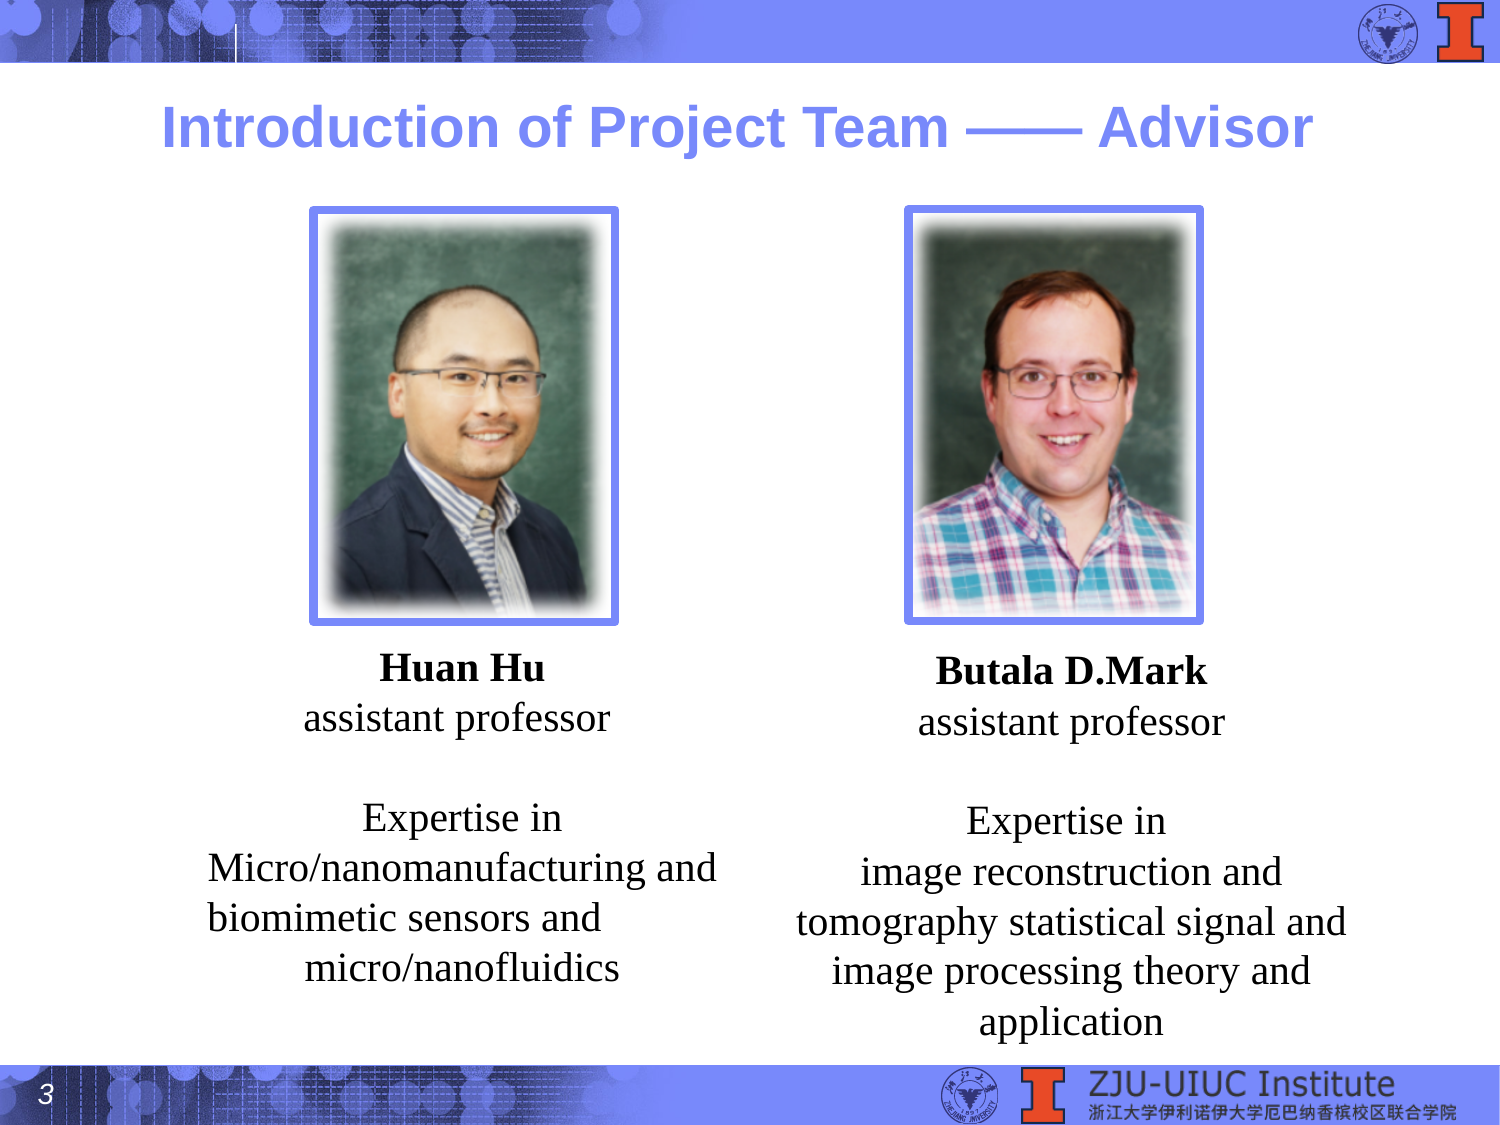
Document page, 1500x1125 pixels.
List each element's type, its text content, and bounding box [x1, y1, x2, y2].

text_box Butala D.Mark assistant professor Expertise in image reconstruction and tomography statistical signal and image processing theory and application [761, 635, 1382, 1051]
picture [0, 0, 1500, 64]
picture [0, 1066, 1500, 1125]
picture [315, 209, 610, 623]
picture [904, 209, 1201, 623]
text_box [607, 208, 617, 624]
text_box Huan Hu assistant professor Expertise in Micro/nanomanufacturing and biomimetic sensors and micro/nanofluidics [182, 632, 743, 998]
title Introduction of Project Team —— Advisor [146, 155, 1500, 238]
